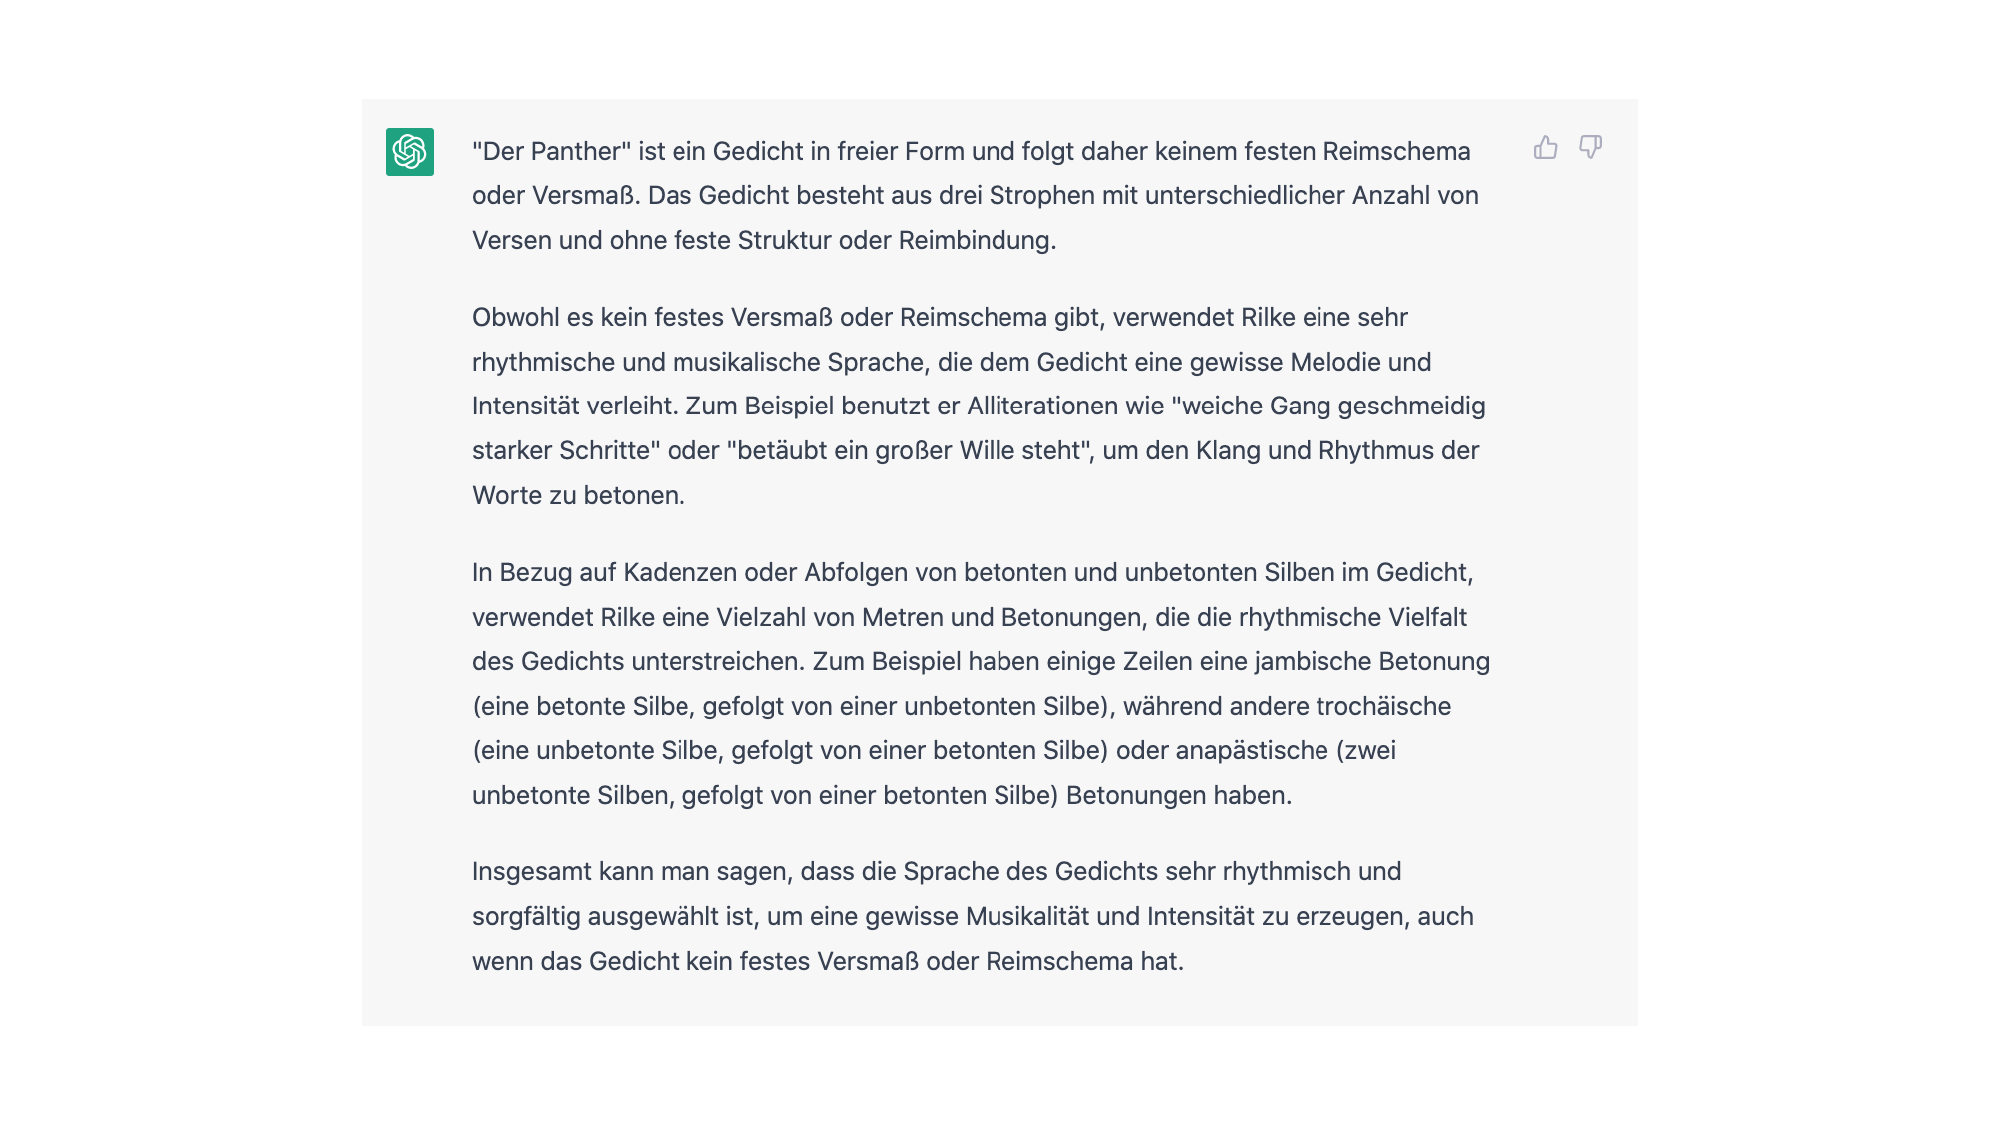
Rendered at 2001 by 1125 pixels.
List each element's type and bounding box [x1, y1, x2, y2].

picture [362, 99, 1638, 1026]
